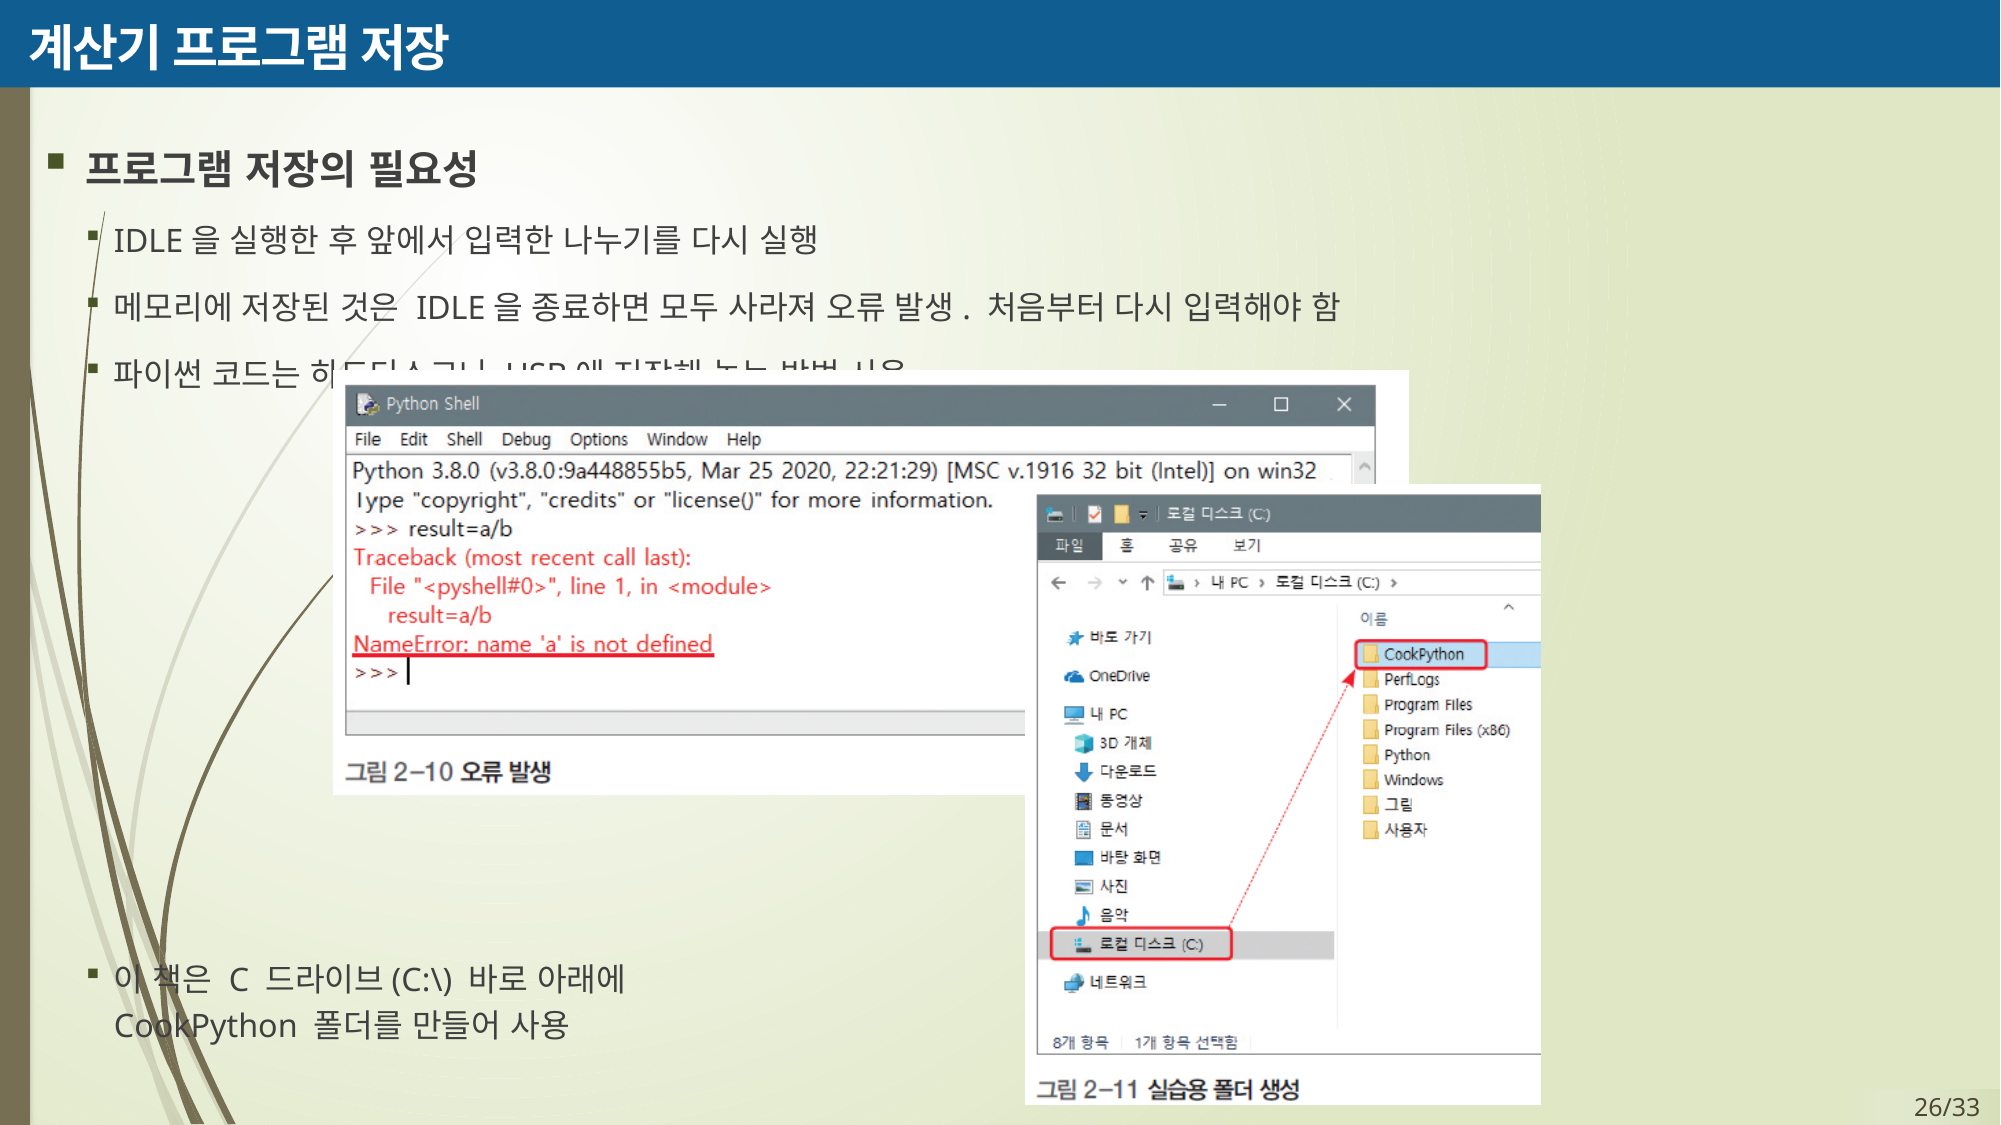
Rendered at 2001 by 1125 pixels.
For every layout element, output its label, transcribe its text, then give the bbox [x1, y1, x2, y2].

title 계산기 프로그램 저장 [13, 8, 1717, 87]
list 프로그램 저장의 필요성 IDLE을 실행한 후 앞에서 입력한 나누기를 다시 실행 메모리에 저장된 것은 IDLE을 종료하면 모두 사라져 오류 발생. 처음부터 다시 입력해야 함 파이썬 코드는 하드디스크나 USB에 저장해 놓는 방법 사용 이 책은 C 드라이브(C:\) 바로 아래에 CookPython 폴더를 만들어 사용 [13, 126, 1975, 1057]
picture [333, 370, 1541, 1105]
